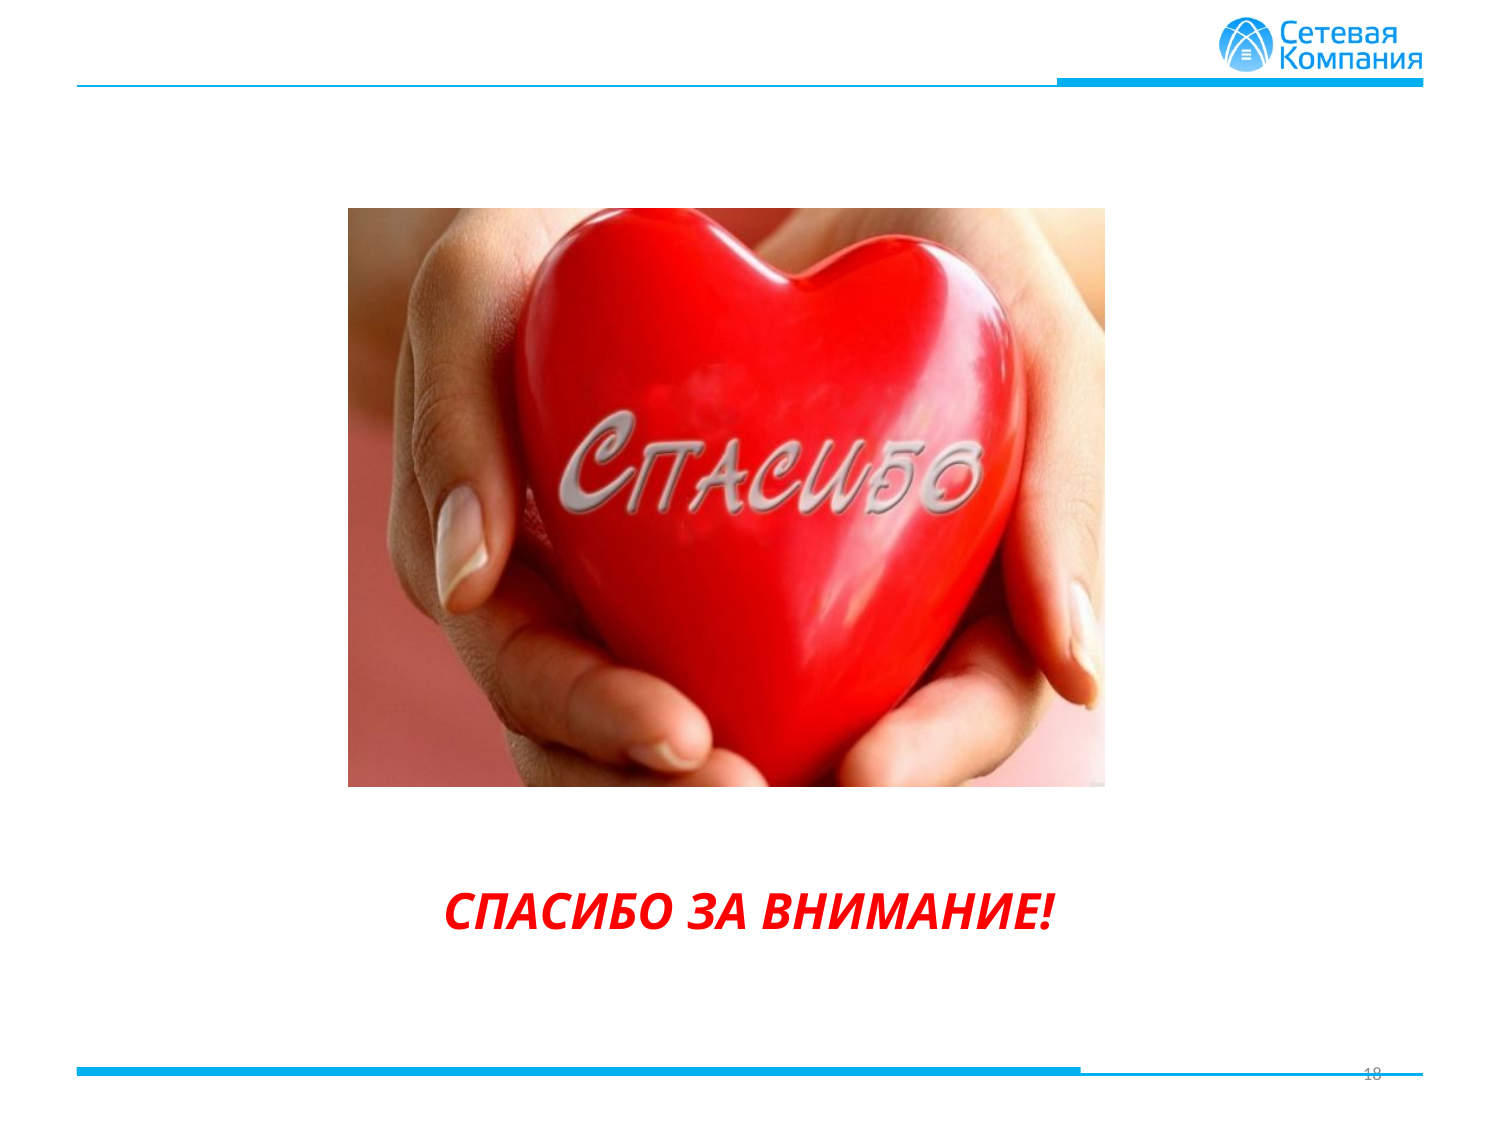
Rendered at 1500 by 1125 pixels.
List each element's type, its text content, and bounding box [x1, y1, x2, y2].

picture [1219, 17, 1422, 72]
picture [348, 208, 1105, 787]
title СПАСИБО ЗА ВНИМАНИЕ! [41, 869, 1405, 957]
slide_number 17 [1059, 1042, 1397, 1103]
